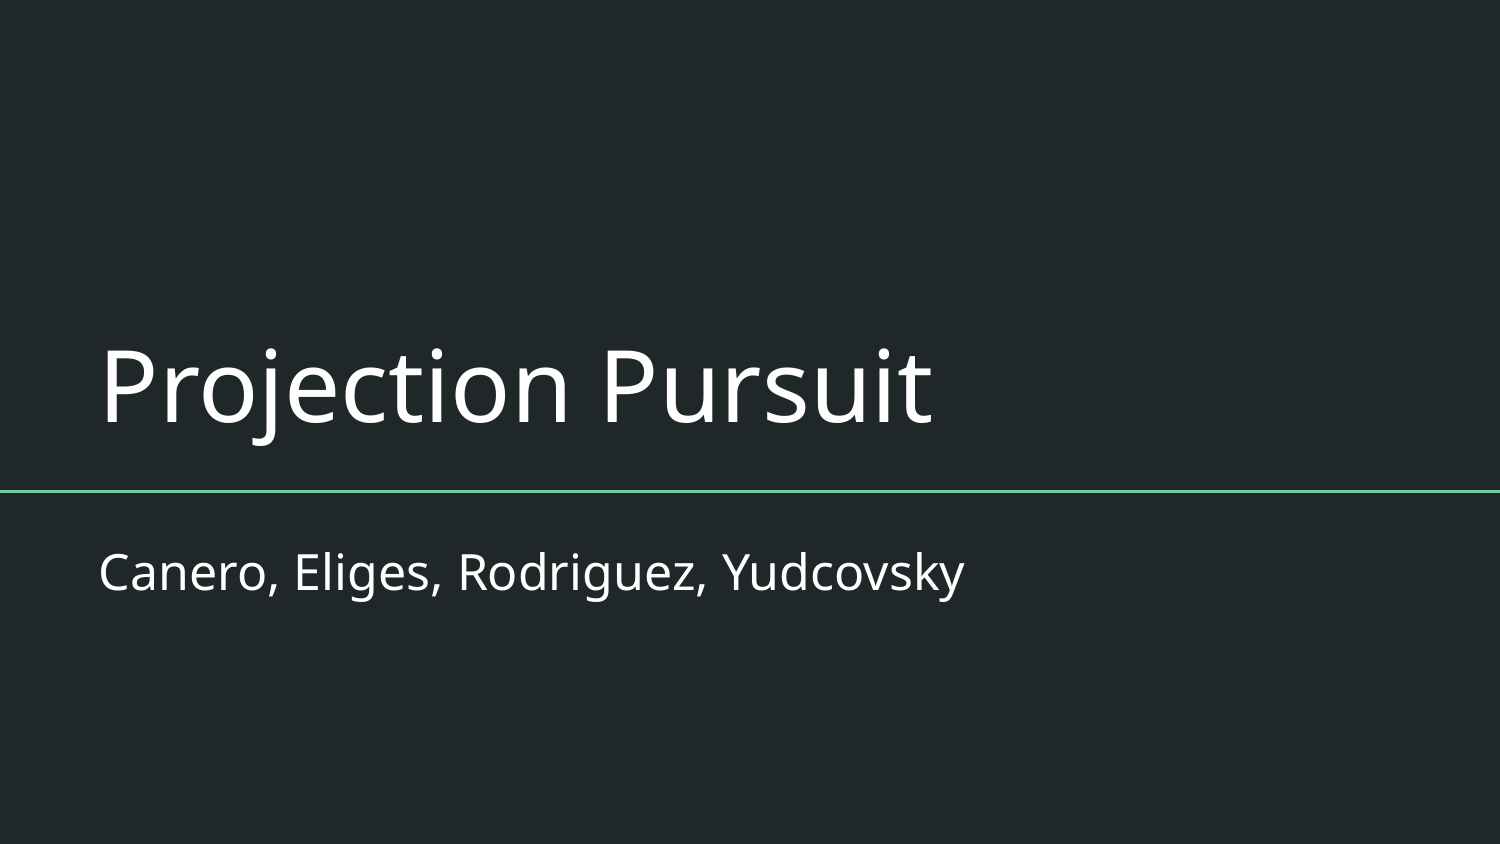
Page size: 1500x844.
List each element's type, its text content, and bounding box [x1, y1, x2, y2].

title Projection Pursuit [83, 206, 1417, 467]
subtitle Canero, Eliges, Rodriguez, Yudcovsky [83, 522, 1417, 626]
